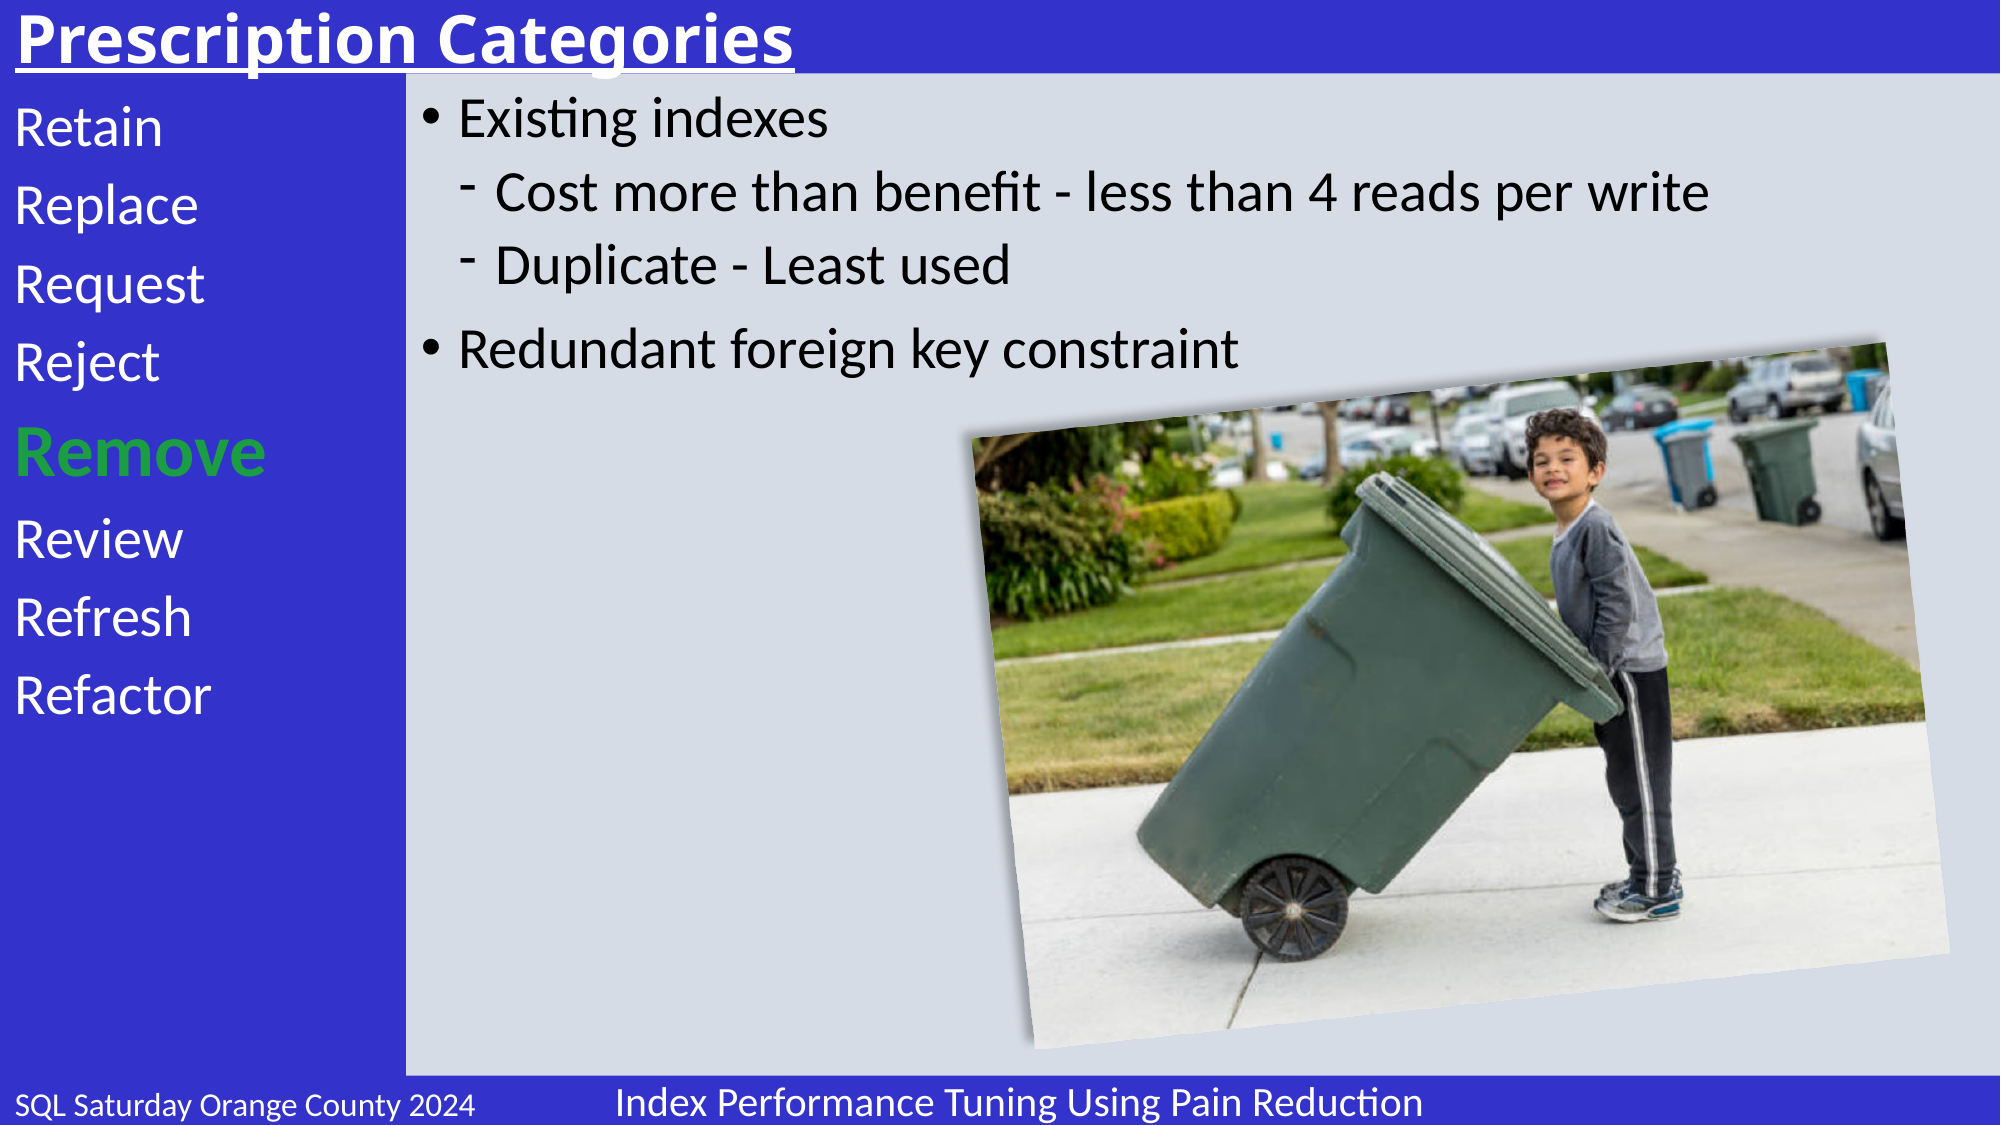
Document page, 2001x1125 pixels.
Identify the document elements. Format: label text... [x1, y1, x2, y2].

picture [972, 343, 1949, 1049]
title Prescription Categories [0, 0, 2000, 74]
list Existing indexes Cost more than benefit - less than 4 reads per write Duplicate - Least used Redundant foreign key constraint [406, 74, 2000, 1076]
list Retain Replace Request Reject Remove Review Refresh Refactor [0, 73, 406, 1075]
